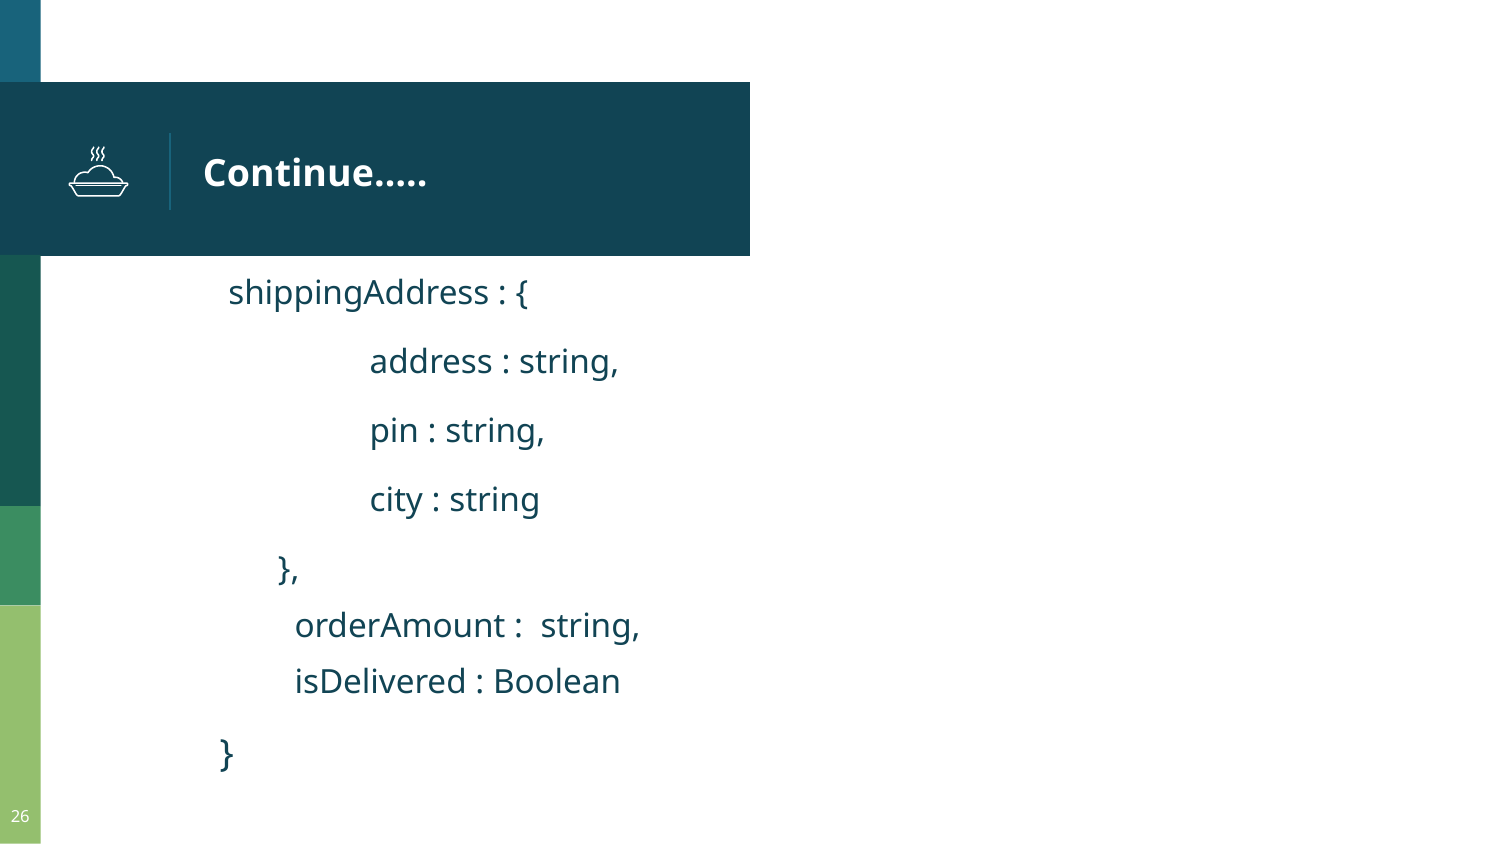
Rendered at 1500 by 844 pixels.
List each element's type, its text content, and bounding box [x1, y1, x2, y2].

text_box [69, 146, 128, 197]
list shippingAddress : { address : string, pin : string, city : string }, orderAmount : string, isDelivered : Boolean } [187, 255, 1410, 809]
slide_number 26 [0, 790, 49, 844]
title Continue….. [187, 87, 715, 255]
